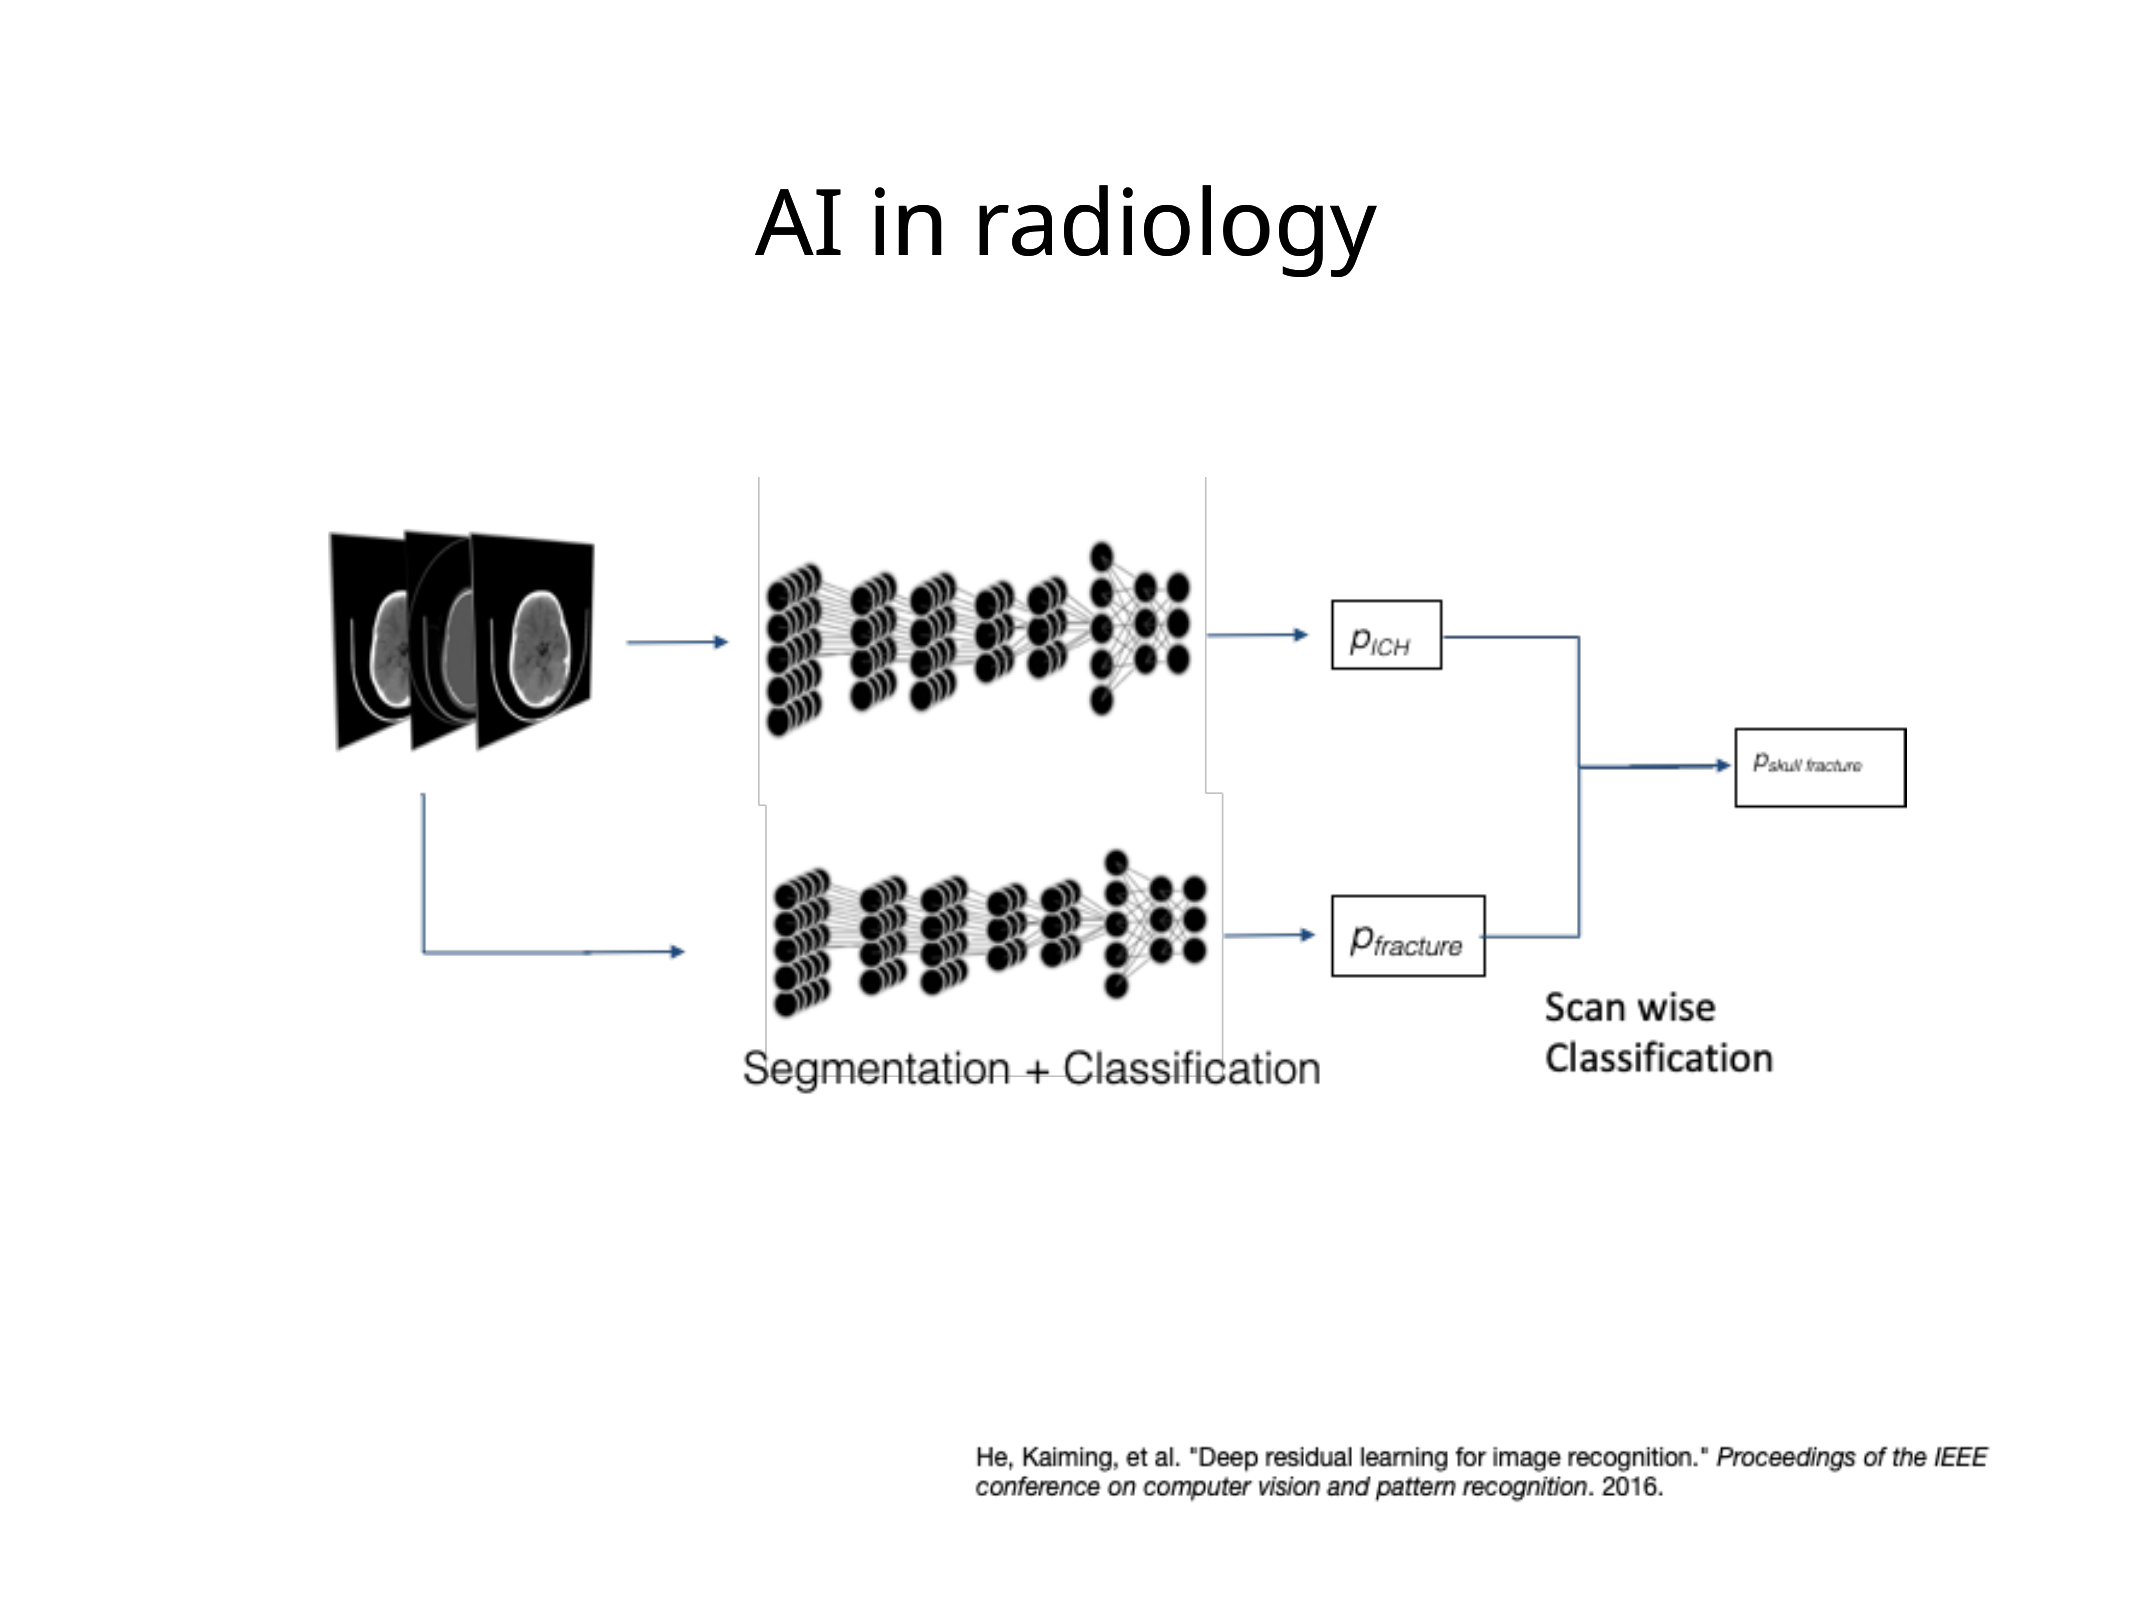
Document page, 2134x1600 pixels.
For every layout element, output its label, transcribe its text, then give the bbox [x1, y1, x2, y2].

text_box AI in radiology [156, 41, 1978, 396]
picture [962, 1433, 2011, 1517]
picture [327, 477, 1907, 1123]
